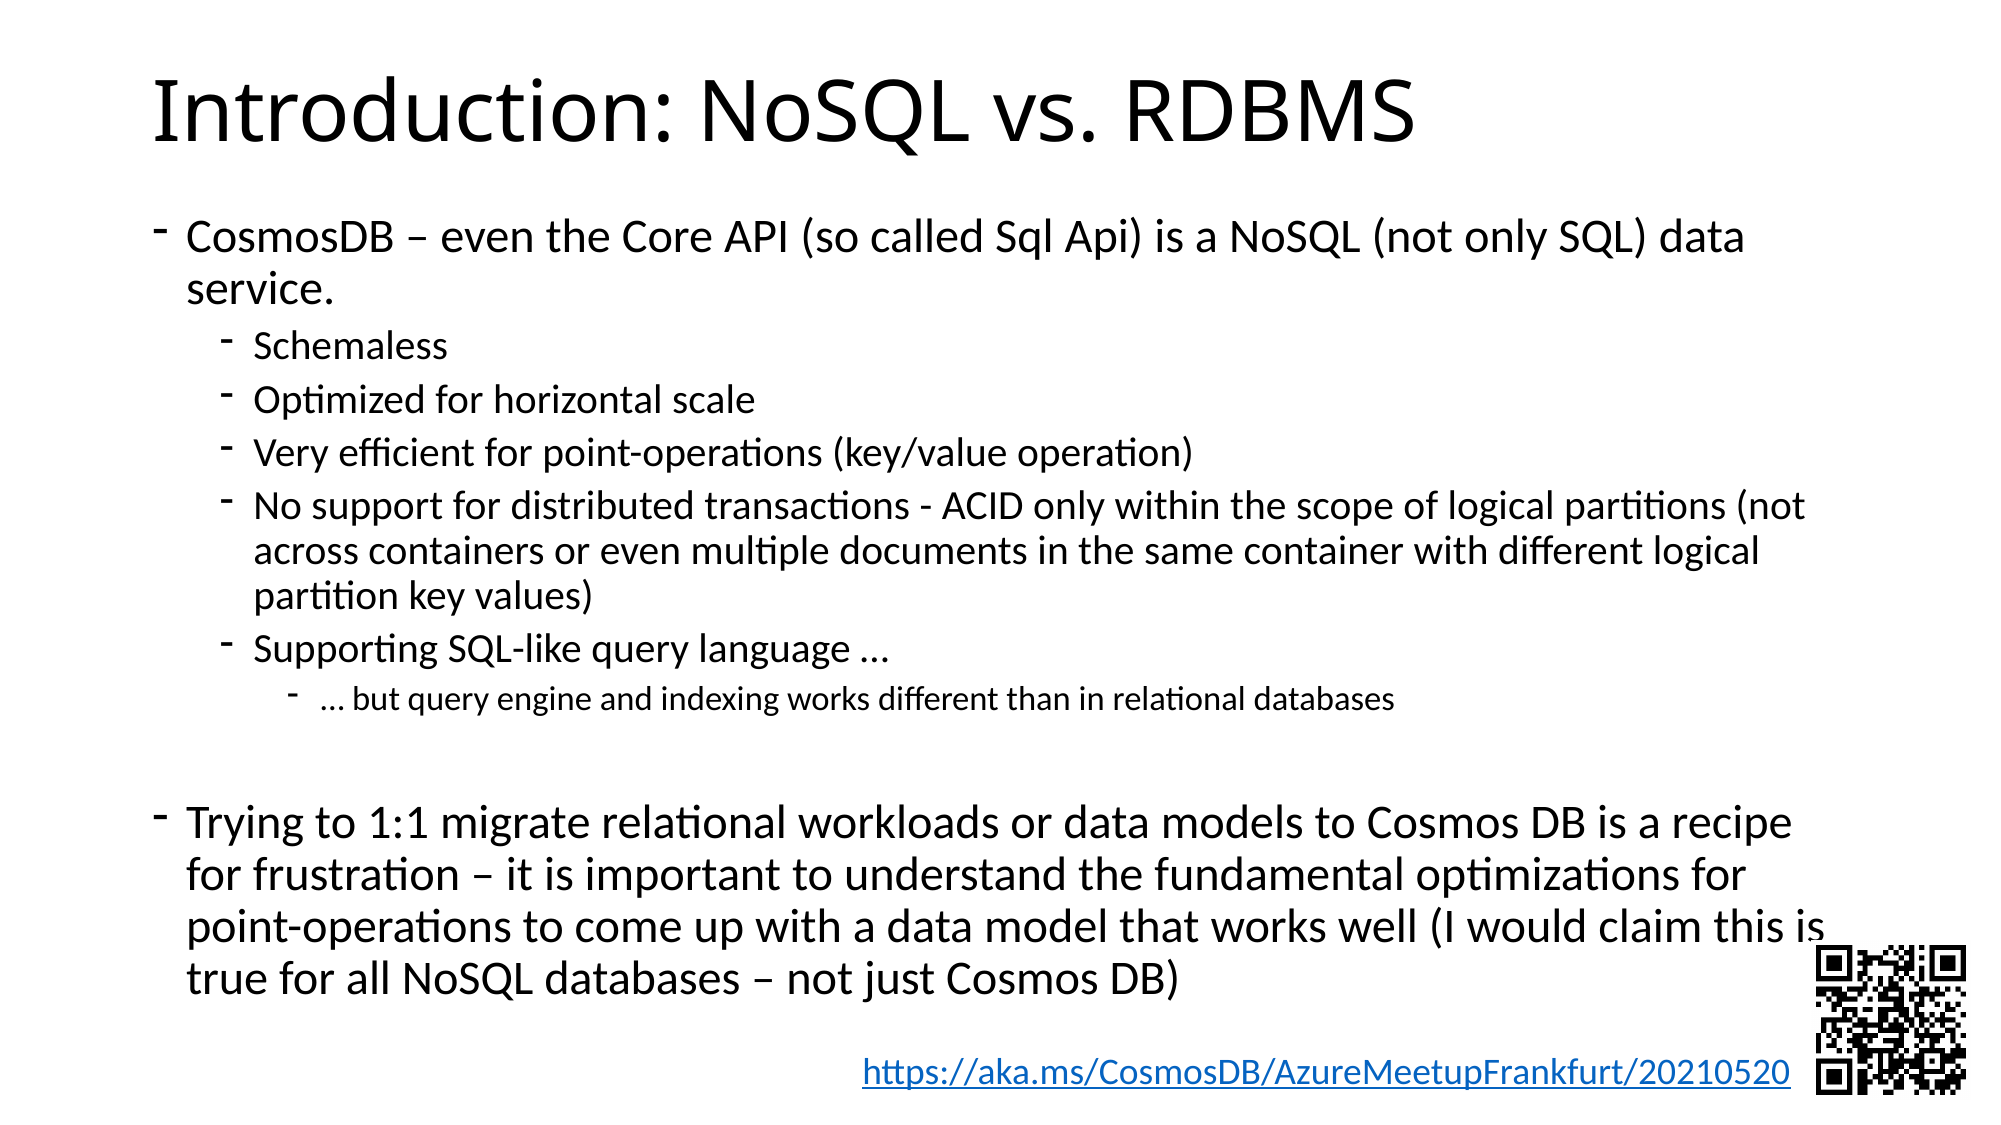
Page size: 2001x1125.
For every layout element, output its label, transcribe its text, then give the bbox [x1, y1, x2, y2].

list CosmosDB – even the Core API (so called Sql Api) is a NoSQL (not only SQL) data service. Schemaless Optimized for horizontal scale Very efficient for point-operations (key/value operation) No support for distributed transactions - ACID only within the scope of logical partitions (not across containers or even multiple documents in the same container with different logical partition key values) Supporting SQL-like query language … … but query engine and indexing works different than in relational databases Trying to 1:1 migrate relational workloads or data models to Cosmos DB is a recipe for frustration – it is important to understand the fundamental optimizations for point-operations to come up with a data model that works well (I would claim this is true for all NoSQL databases – not just Cosmos DB) [137, 203, 1863, 1014]
title Introduction: NoSQL vs. RDBMS [137, 59, 1863, 168]
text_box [842, 940, 1971, 1101]
